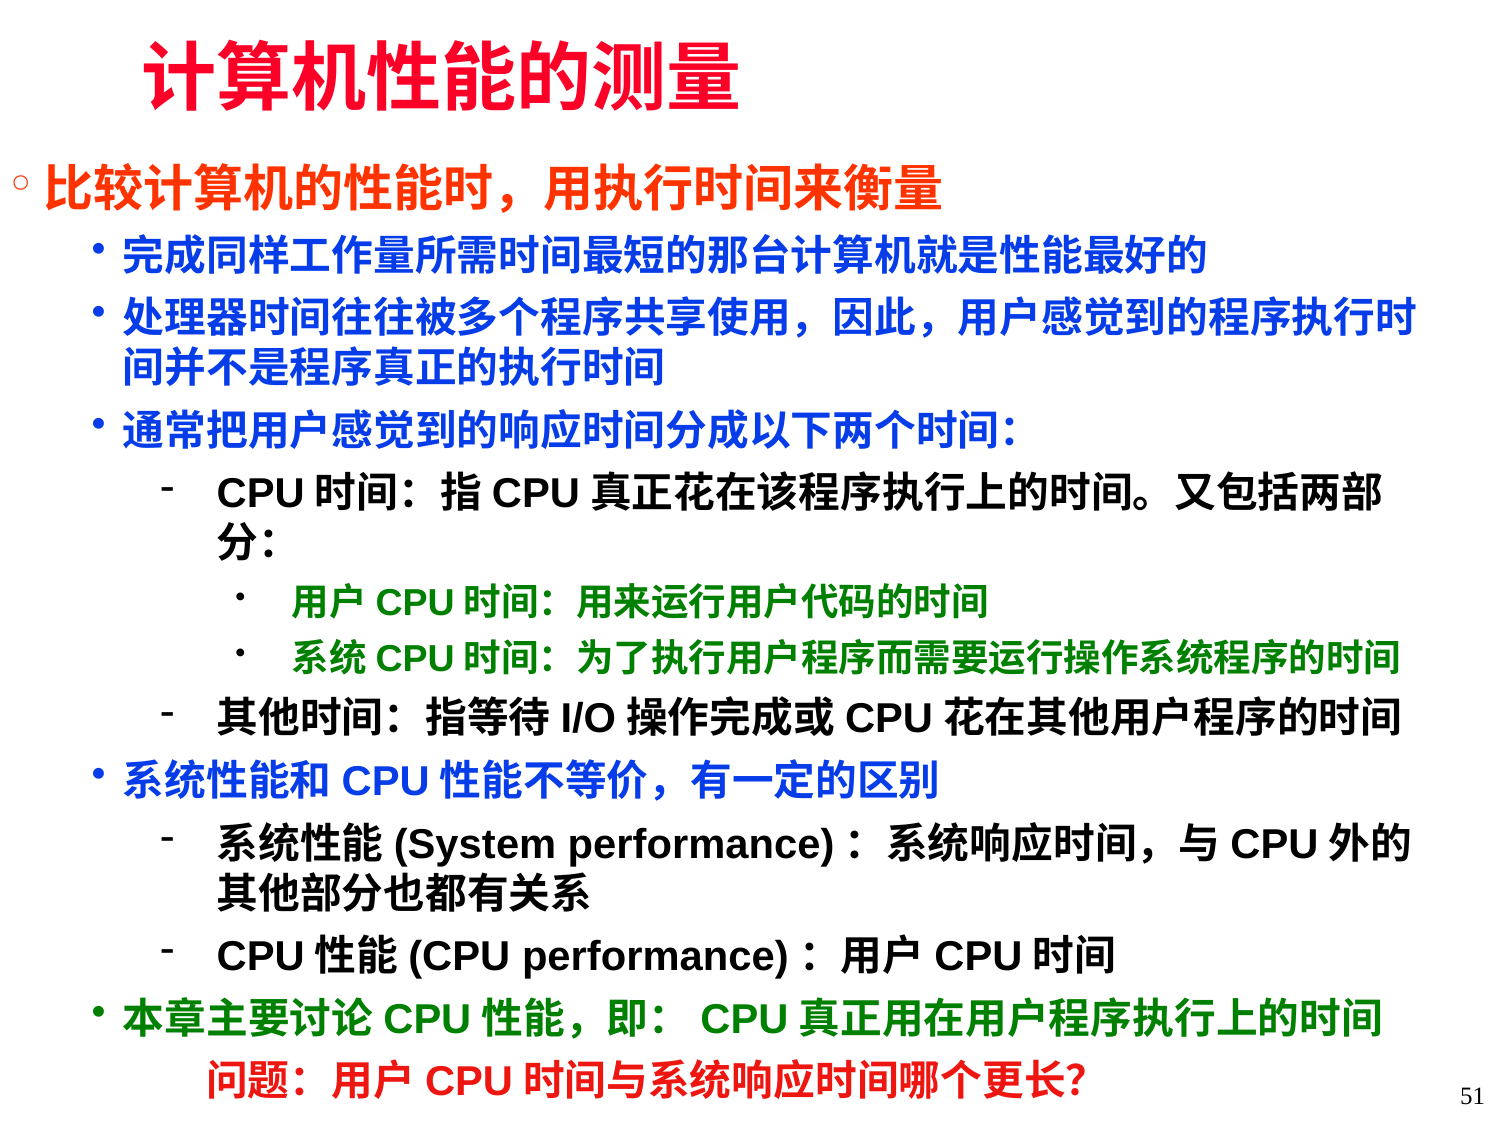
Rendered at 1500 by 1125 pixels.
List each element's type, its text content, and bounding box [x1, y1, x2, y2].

list 比较计算机的性能时，用执行时间来衡量 完成同样工作量所需时间最短的那台计算机就是性能最好的 处理器时间往往被多个程序共享使用，因此，用户感觉到的程序执行时间并不是程序真正的执行时间 通常把用户感觉到的响应时间分成以下两个时间： CPU时间：指CPU真正花在该程序执行上的时间。又包括两部分： 用户CPU时间：用来运行用户代码的时间 系统CPU时间：为了执行用户程序而需要运行操作系统程序的时间 其他时间：指等待I/O操作完成或CPU花在其他用户程序的时间 系统性能和CPU性能不等价，有一定的区别 系统性能(System performance)：系统响应时间，与CPU外的其他部分也都有关系 CPU性能(CPU performance)：用户CPU时间 本章主要讨论CPU性能，即：CPU真正用在用户程序执行上的时间 问题：用户CPU时间与系统响应时间哪个更长？ [0, 151, 1456, 1097]
title 计算机性能的测量 [131, 37, 962, 125]
slide_number 51 [1162, 1065, 1500, 1125]
